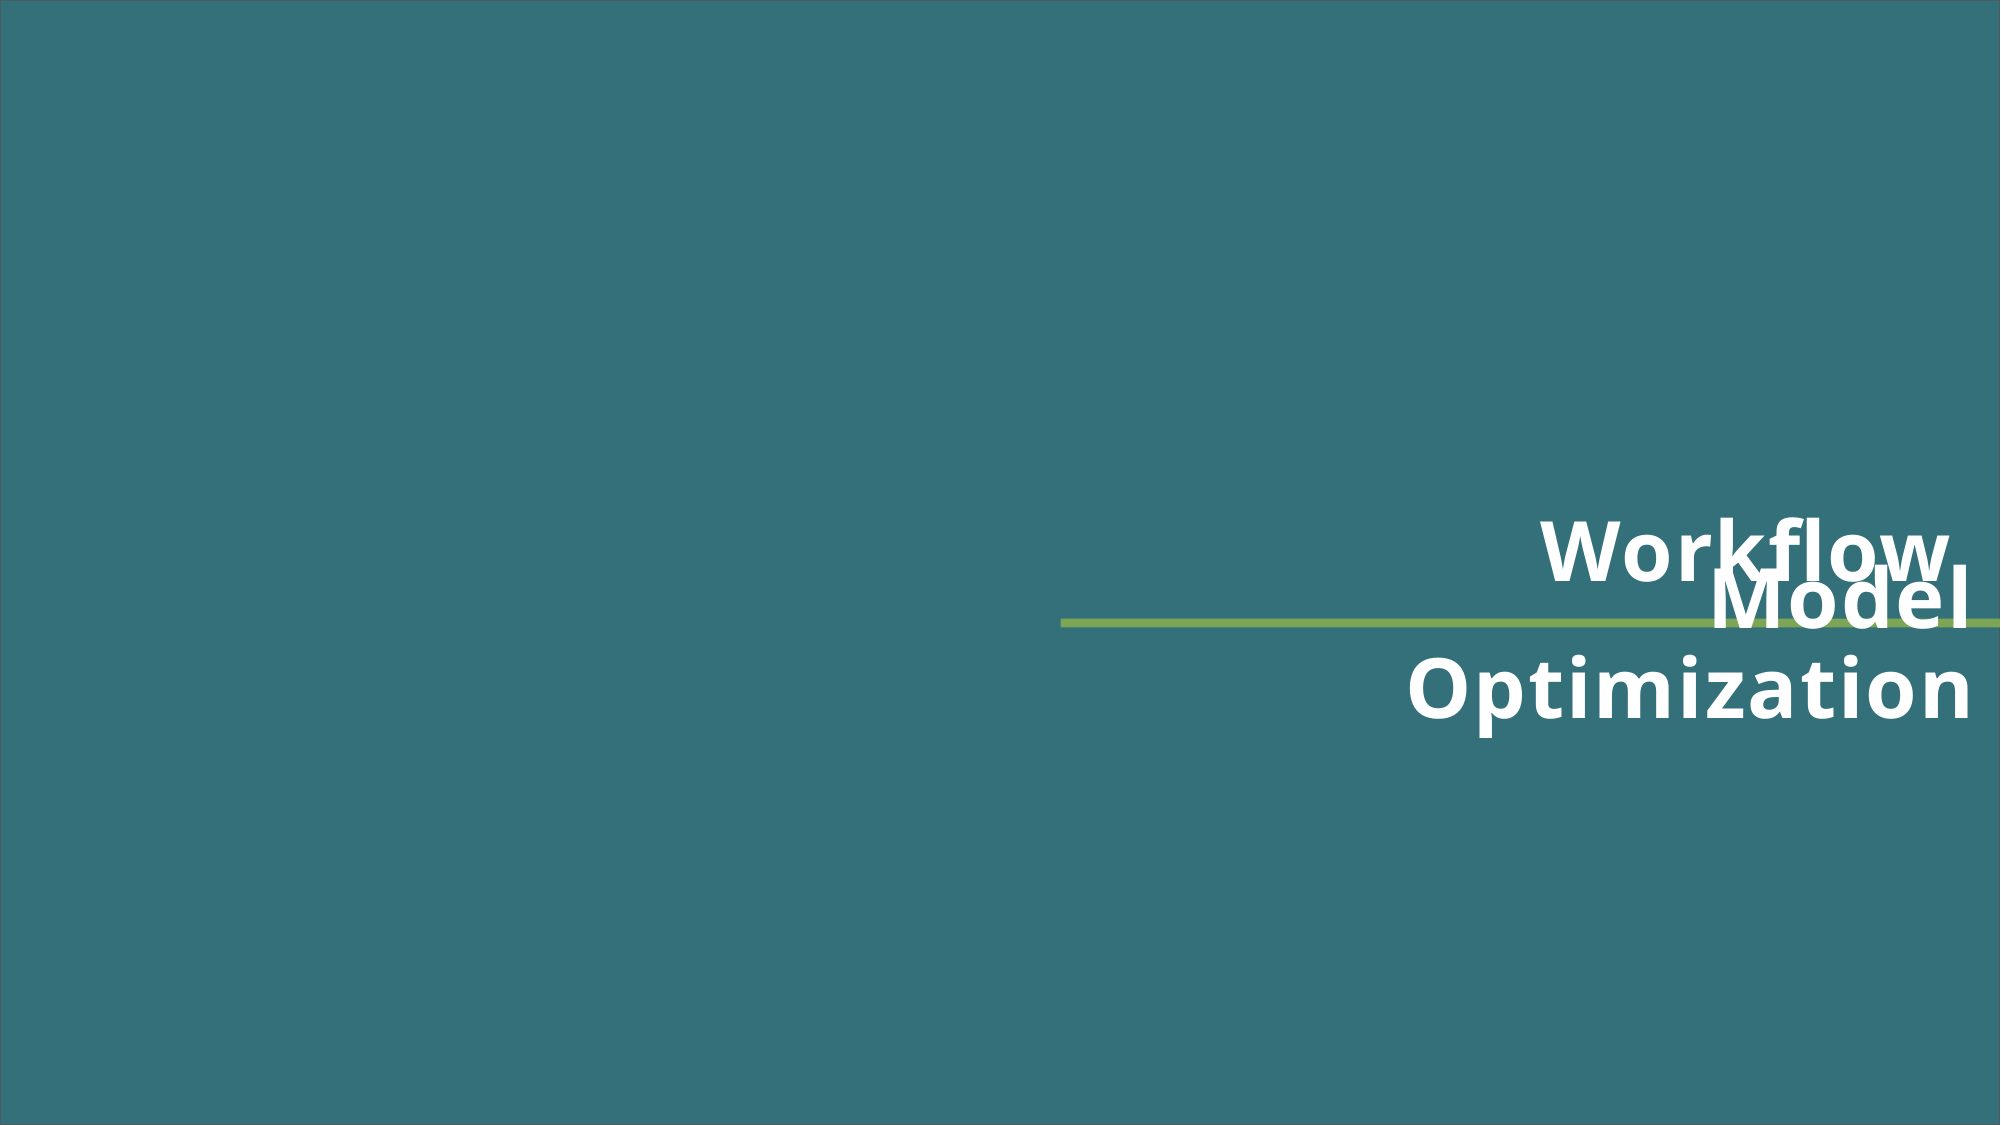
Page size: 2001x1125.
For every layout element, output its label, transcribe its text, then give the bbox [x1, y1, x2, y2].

text_box [1060, 618, 1136, 628]
text_box [1975, 618, 2000, 628]
text_box [0, 0, 2000, 1125]
title Workflow [1136, 463, 1975, 599]
text_box Model Optimization [1136, 599, 1975, 737]
